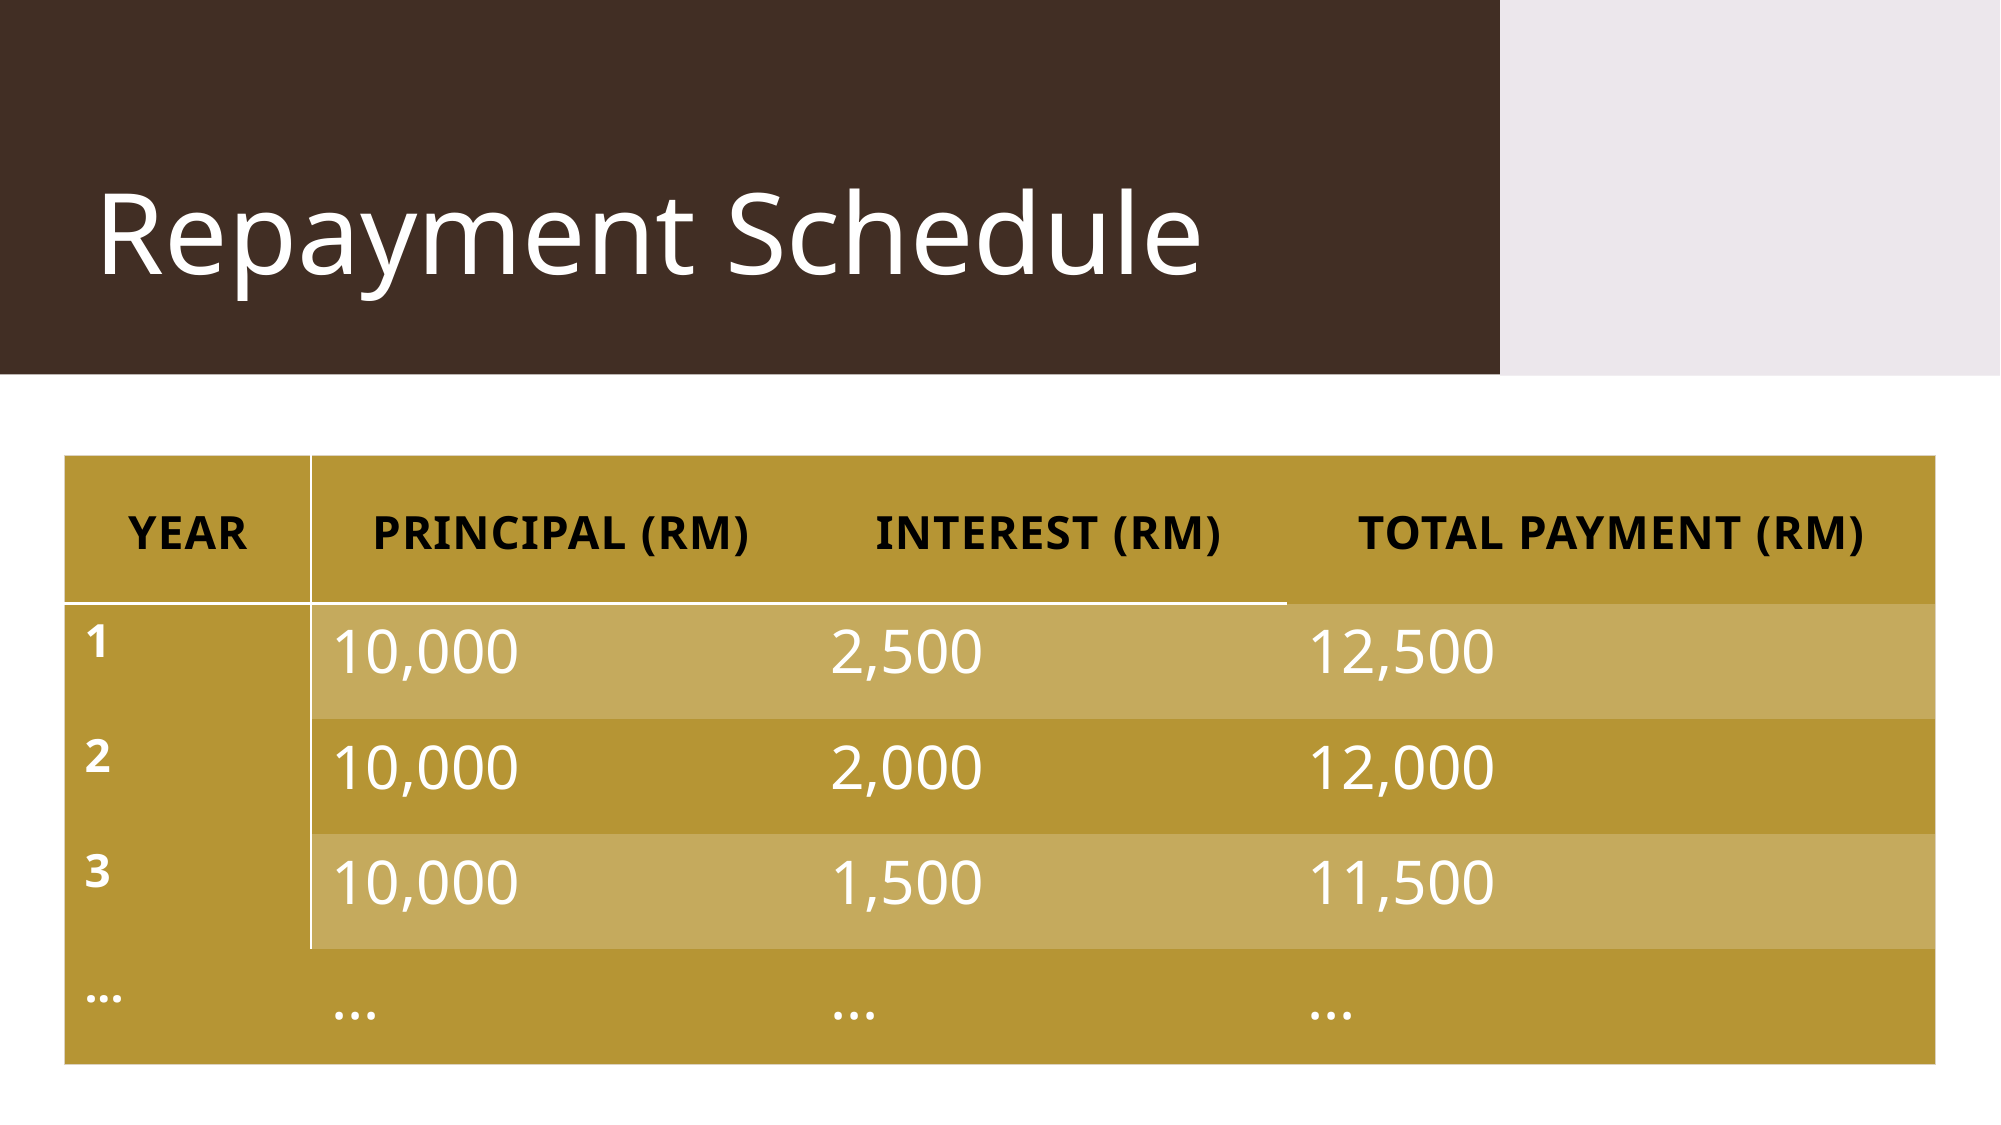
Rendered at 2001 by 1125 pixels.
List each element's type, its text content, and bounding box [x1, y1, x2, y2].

text_box [0, 0, 1499, 375]
title Repayment Schedule [79, 106, 1470, 353]
table_cell 2 [65, 719, 310, 834]
table_cell ... [311, 949, 810, 1064]
table_header Year [65, 456, 310, 602]
table_header Principal (RM) [312, 456, 810, 602]
table_cell ... [65, 949, 311, 1064]
table_cell ... [1287, 949, 1935, 1064]
table_cell 10,000 [312, 834, 810, 949]
table_cell 2,000 [810, 719, 1287, 834]
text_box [1499, 0, 2000, 376]
table_cell ... [810, 949, 1287, 1064]
table_cell 12,000 [1287, 719, 1935, 834]
table_cell 11,500 [1287, 834, 1935, 949]
table_cell 12,500 [1287, 604, 1935, 719]
table_cell 1 [65, 605, 310, 719]
table_cell 3 [65, 834, 310, 949]
text_box [0, 375, 2000, 1125]
table_cell 1,500 [810, 834, 1287, 949]
table_header Total Payment (RM) [1287, 456, 1935, 604]
table_cell 10,000 [312, 605, 810, 719]
table_cell 10,000 [312, 719, 810, 834]
table_header Interest (RM) [810, 456, 1287, 602]
table_cell 2,500 [810, 605, 1287, 719]
